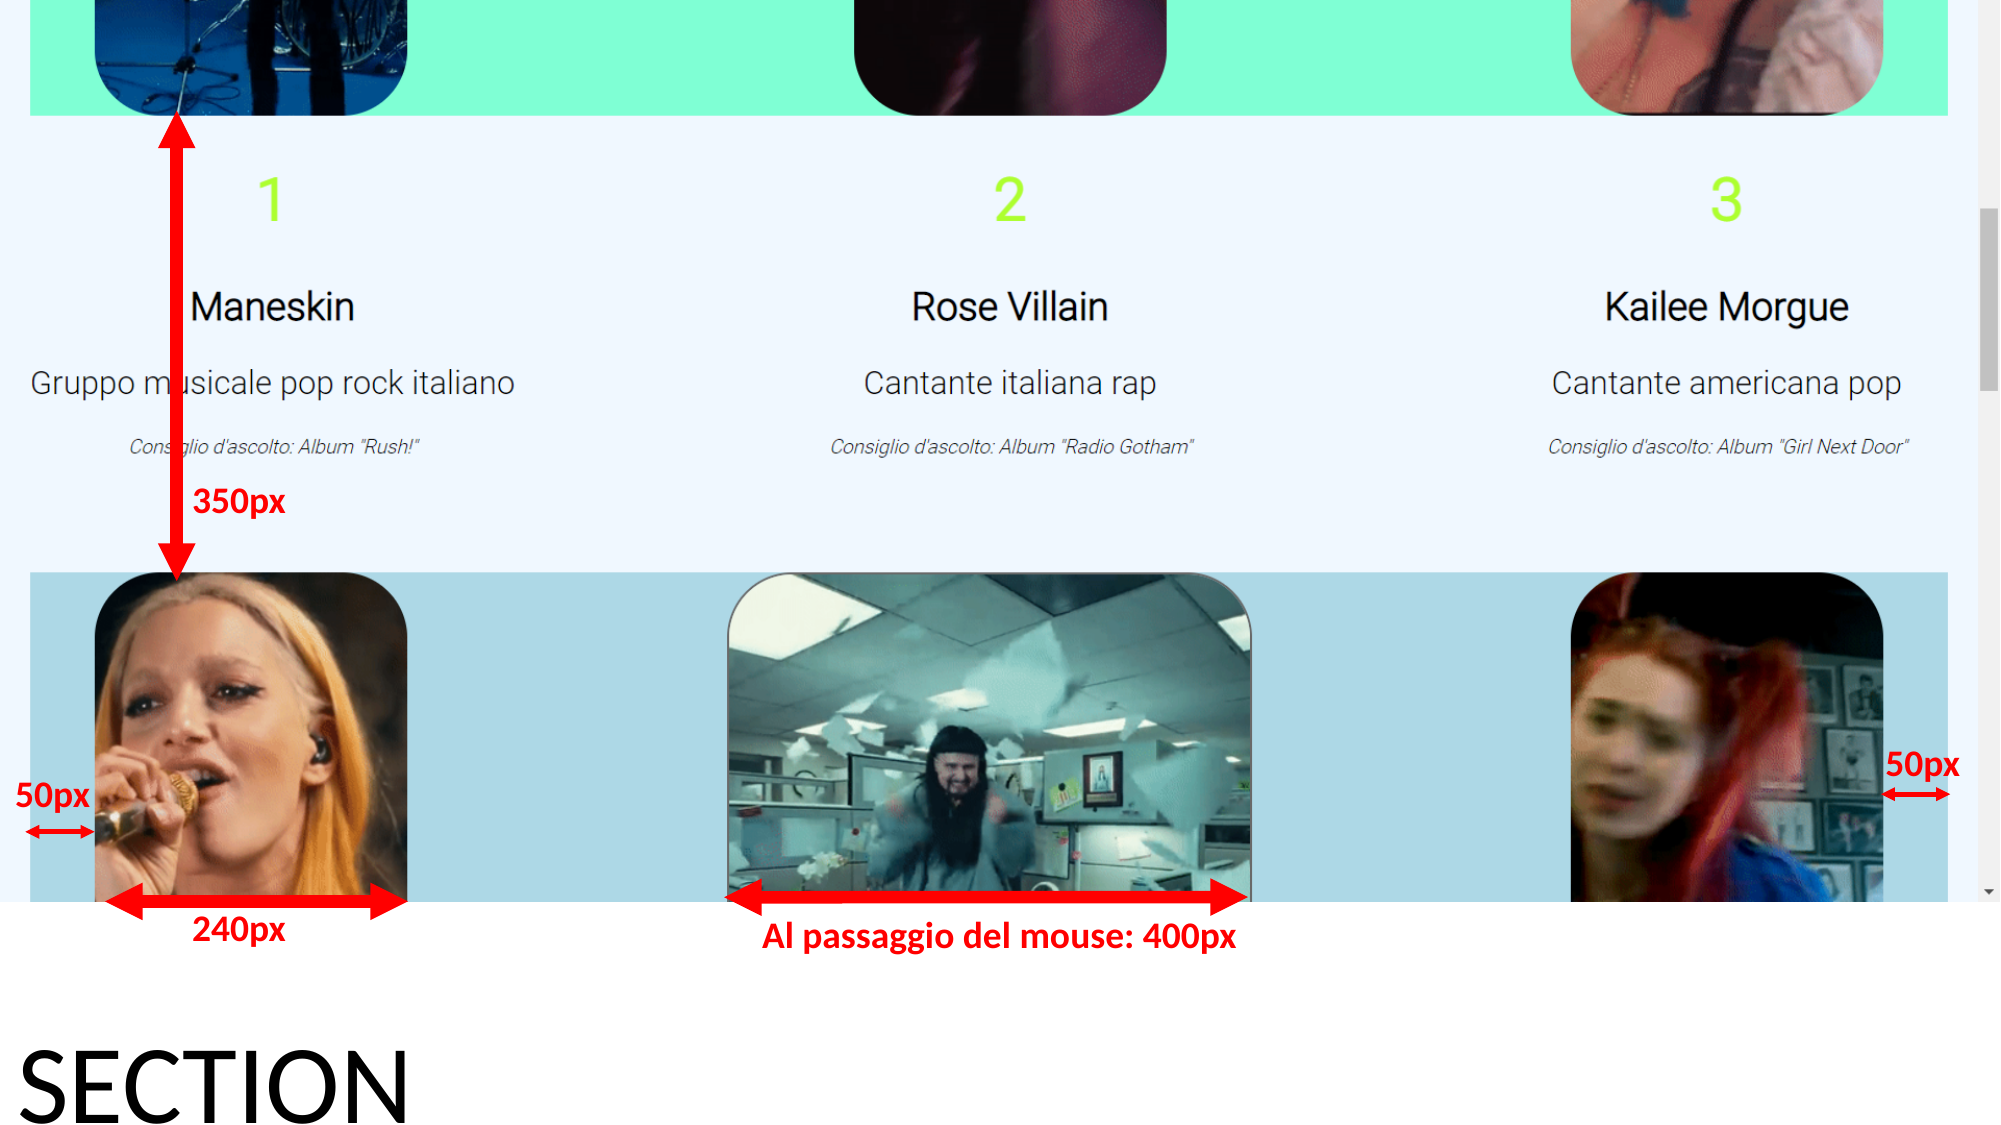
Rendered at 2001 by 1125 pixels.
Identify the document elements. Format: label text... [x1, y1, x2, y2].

text_box Al passaggio del mouse: 400px [747, 903, 1253, 964]
text_box 240px [177, 902, 301, 957]
picture [0, 0, 2000, 902]
text_box SECTION [2, 1003, 429, 1125]
